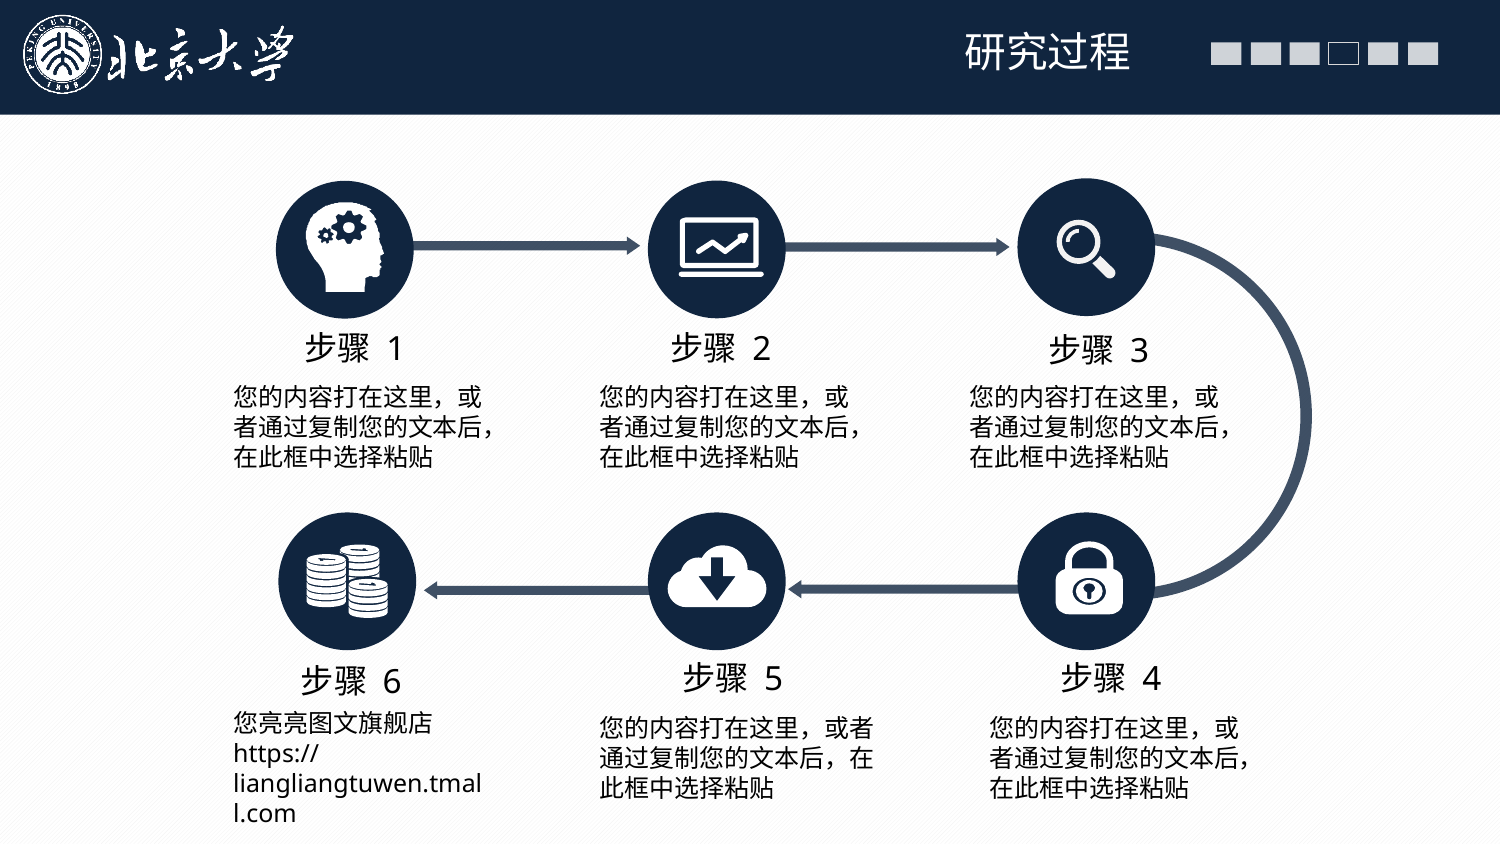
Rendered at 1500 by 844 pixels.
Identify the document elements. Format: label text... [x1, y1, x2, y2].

text_box 您的内容打在这里，或者通过复制您的文本后，在此框中选择粘贴 [584, 705, 894, 810]
text_box 步骤 4 [1045, 650, 1223, 705]
text_box [421, 579, 642, 602]
text_box [791, 236, 1012, 258]
text_box 步骤 2 [655, 319, 833, 374]
text_box 您亮亮图文旗舰店 https://liangliangtuwen.tmall.com [218, 699, 502, 844]
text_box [278, 512, 417, 651]
text_box 您的内容打在这里，或者通过复制您的文本后，在此框中选择粘贴 [584, 374, 869, 479]
text_box 步骤 1 [289, 319, 467, 374]
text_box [1017, 178, 1156, 317]
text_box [647, 512, 786, 651]
text_box 您的内容打在这里，或者通过复制您的文本后，在此框中选择粘贴 [218, 374, 514, 480]
text_box [420, 234, 642, 257]
text_box [791, 578, 1012, 601]
text_box 步骤 3 [1033, 321, 1211, 374]
text_box 您的内容打在这里，或者通过复制您的文本后，在此框中选择粘贴 [974, 705, 1270, 810]
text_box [647, 180, 786, 319]
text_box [1017, 512, 1156, 651]
list 研究过程 [532, 18, 1147, 94]
picture [18, 12, 296, 96]
text_box [1160, 232, 1315, 600]
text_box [275, 180, 414, 319]
text_box 您的内容打在这里，或者通过复制您的文本后，在此框中选择粘贴 [955, 374, 1247, 480]
text_box 步骤 5 [667, 650, 845, 705]
text_box 步骤 6 [286, 652, 463, 699]
